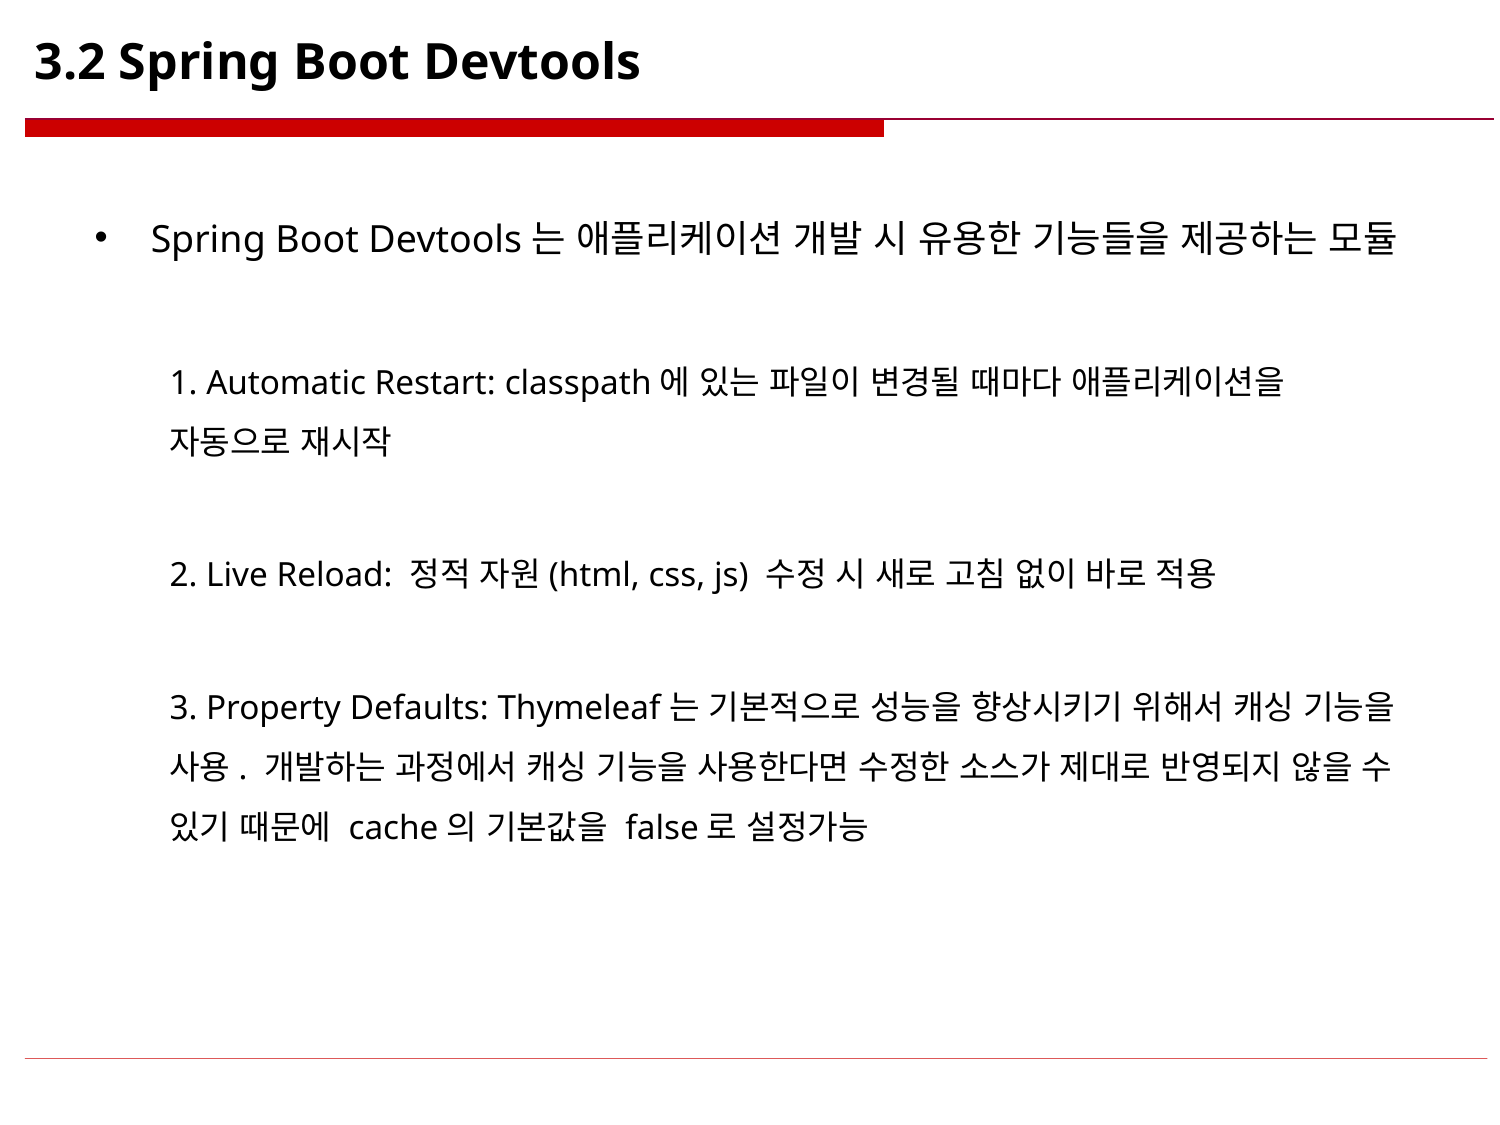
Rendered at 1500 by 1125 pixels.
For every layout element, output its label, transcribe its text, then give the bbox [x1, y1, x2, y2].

text_box Spring Boot Devtools는 애플리케이션 개발 시 유용한 기능들을 제공하는 모듈 1. Automatic Restart: classpath에 있는 파일이 변경될 때마다 애플리케이션을 자동으로 재시작 2. Live Reload: 정적 자원(html, css, js) 수정 시 새로 고침 없이 바로 적용 3. Property Defaults: Thymeleaf는 기본적으로 성능을 향상시키기 위해서 캐싱 기능을 사용. 개발하는 과정에서 캐싱 기능을 사용한다면 수정한 소스가 제대로 반영되지 않을 수 있기 때문에 cache의 기본값을 false로 설정가능 [79, 184, 1430, 894]
title 3.2 Spring Boot Devtools [19, 23, 1370, 96]
